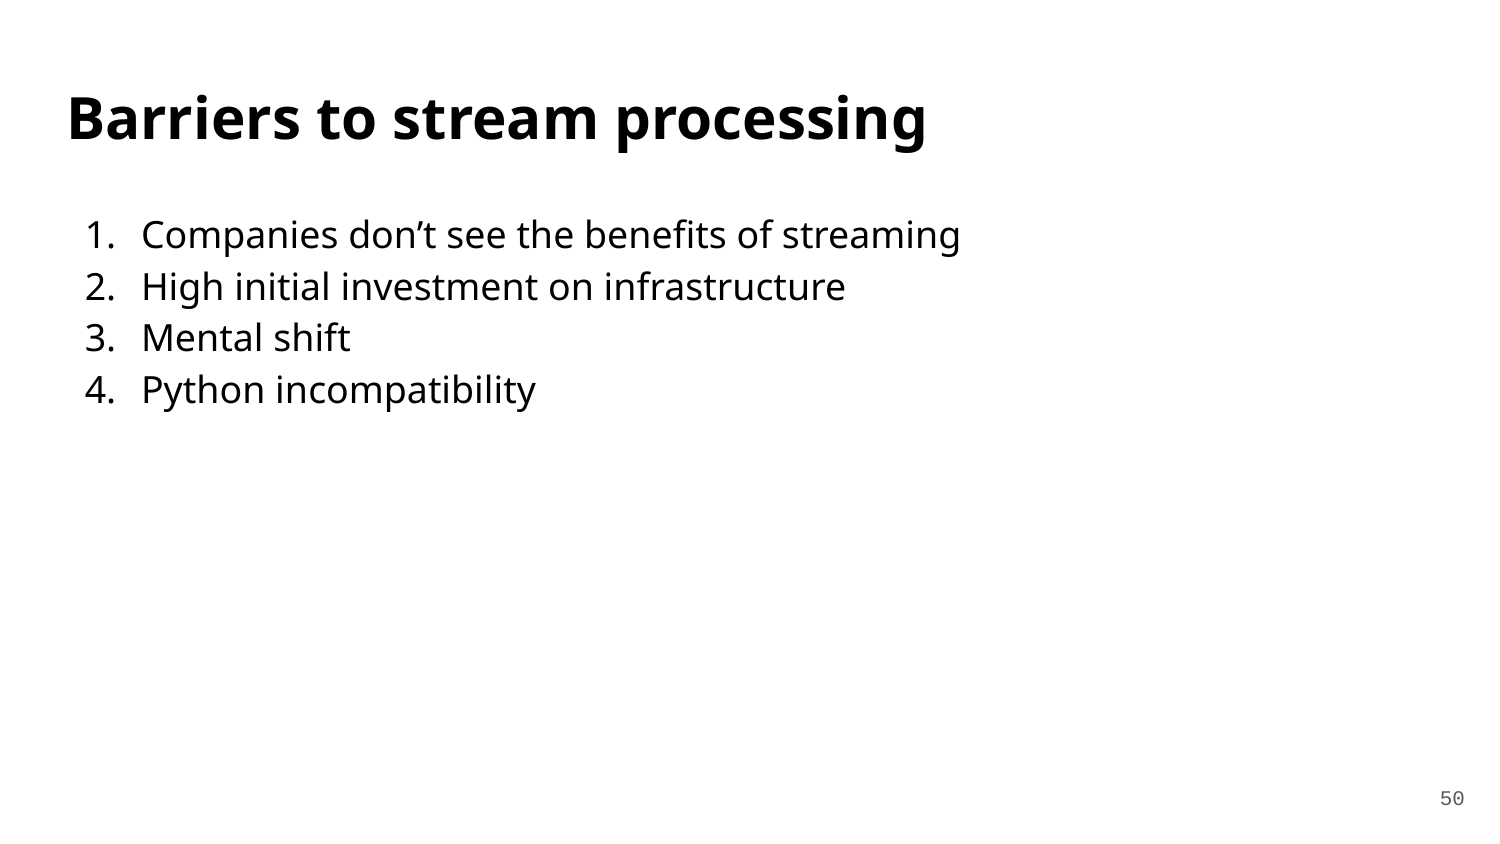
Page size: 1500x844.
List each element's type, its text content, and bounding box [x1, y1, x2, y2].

list Companies don’t see the benefits of streaming High initial investment on infrastructure Mental shift Python incompatibility [51, 189, 1449, 750]
slide_number ‹#› [1389, 764, 1480, 830]
title Barriers to stream processing [51, 66, 1449, 161]
